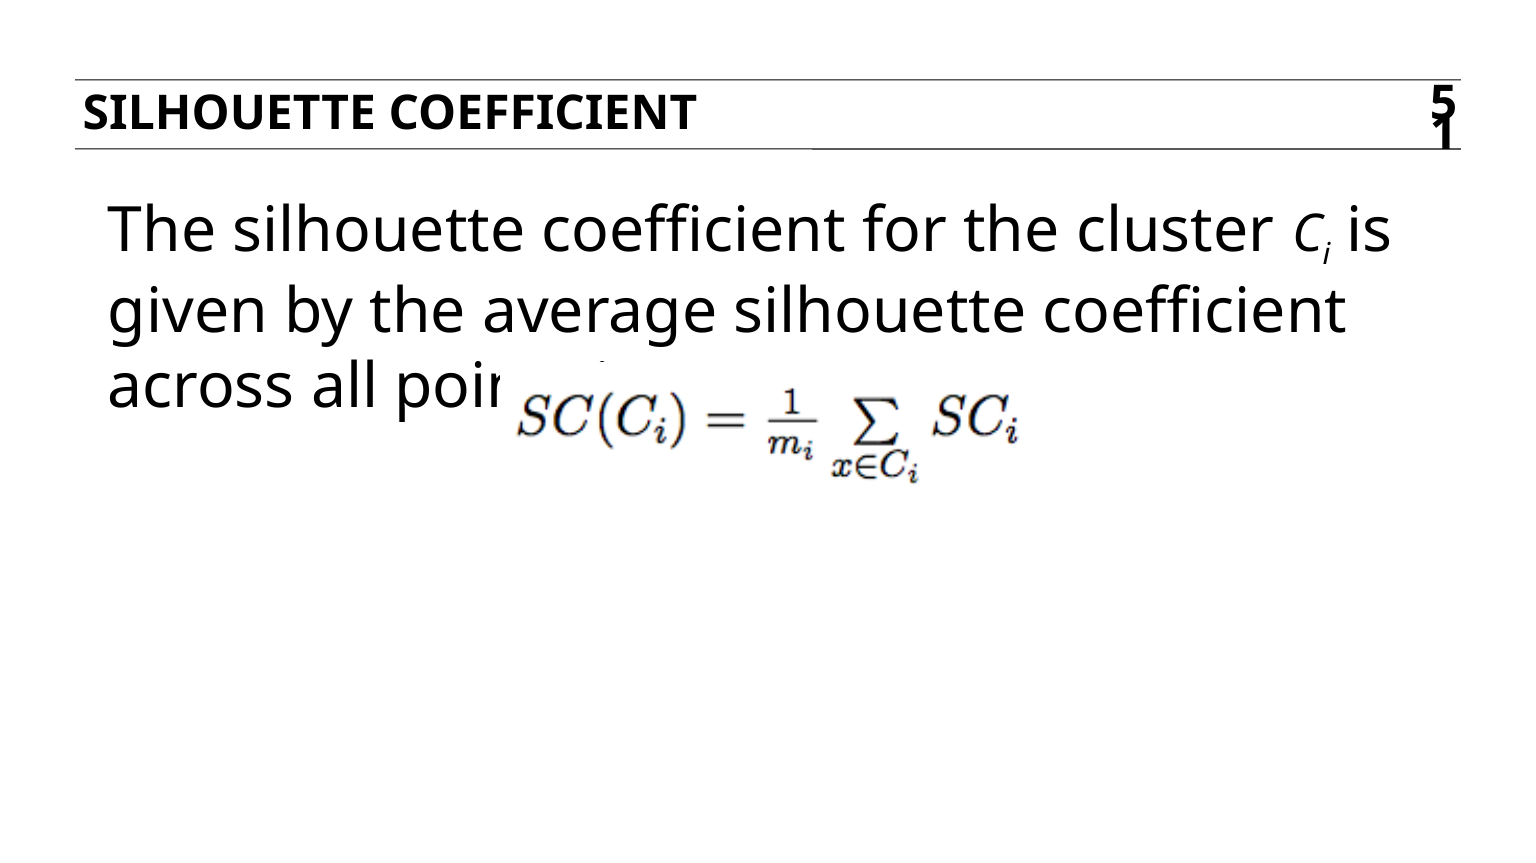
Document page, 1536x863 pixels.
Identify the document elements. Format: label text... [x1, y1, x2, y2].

list Silhouette coefficient [67, 81, 1118, 132]
text_box The silhouette coefficient for the cluster Ci is given by the average silhouette coefficient across all points in Ci: [92, 181, 1468, 584]
slide_number 51 [1419, 86, 1461, 138]
picture [499, 362, 1036, 499]
